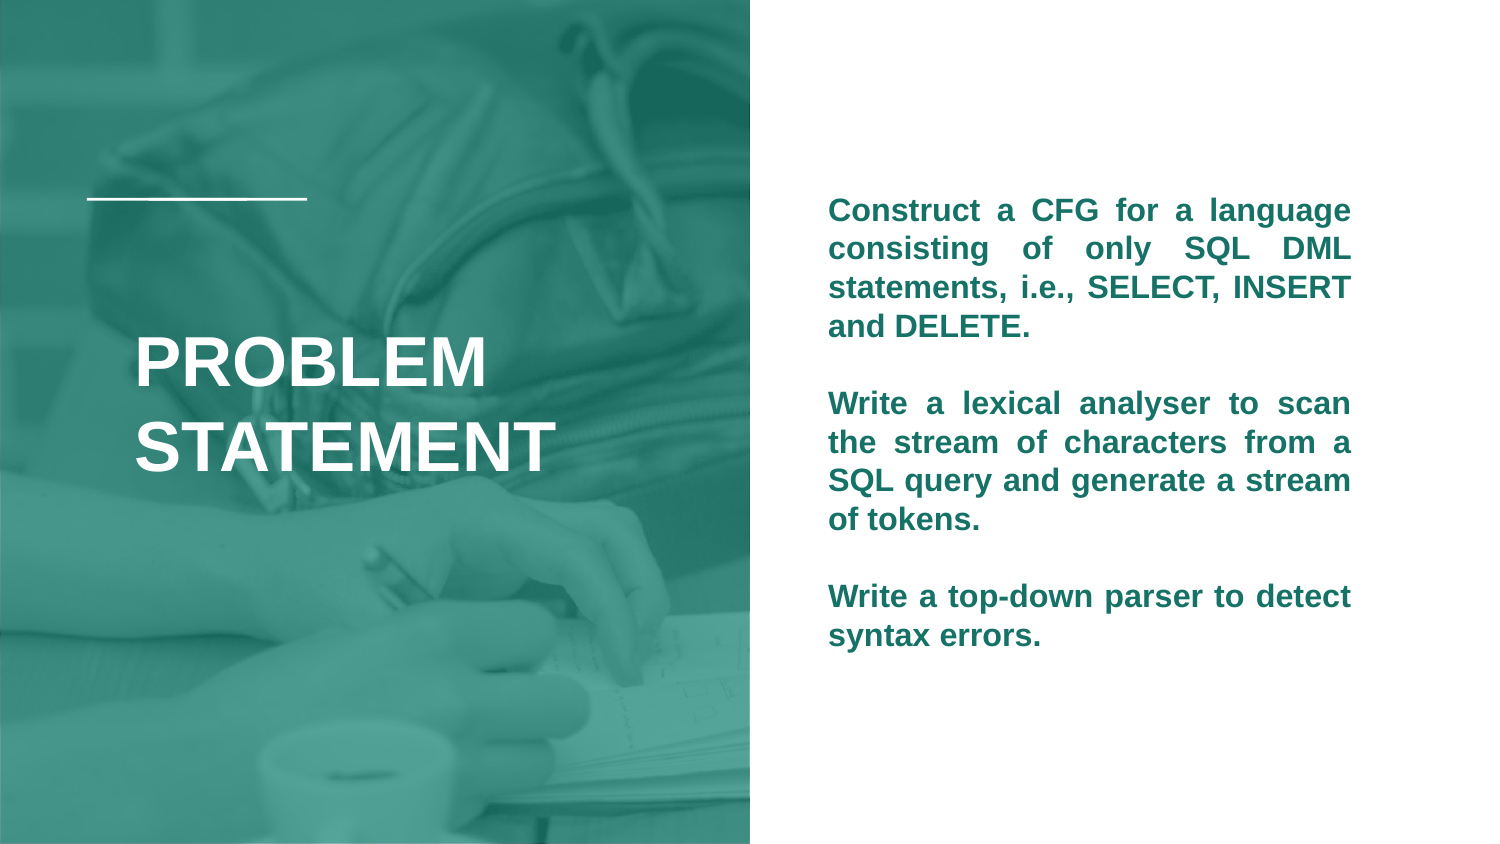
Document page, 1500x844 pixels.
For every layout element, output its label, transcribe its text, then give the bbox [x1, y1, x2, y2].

list Construct a CFG for a language consisting of only SQL DML statements, i.e., SELECT, INSERT and DELETE. Write a lexical analyser to scan the stream of characters from a SQL query and generate a stream of tokens. Write a top-down parser to detect syntax errors. [813, 173, 1367, 670]
title PROBLEM STATEMENT [119, 216, 662, 719]
